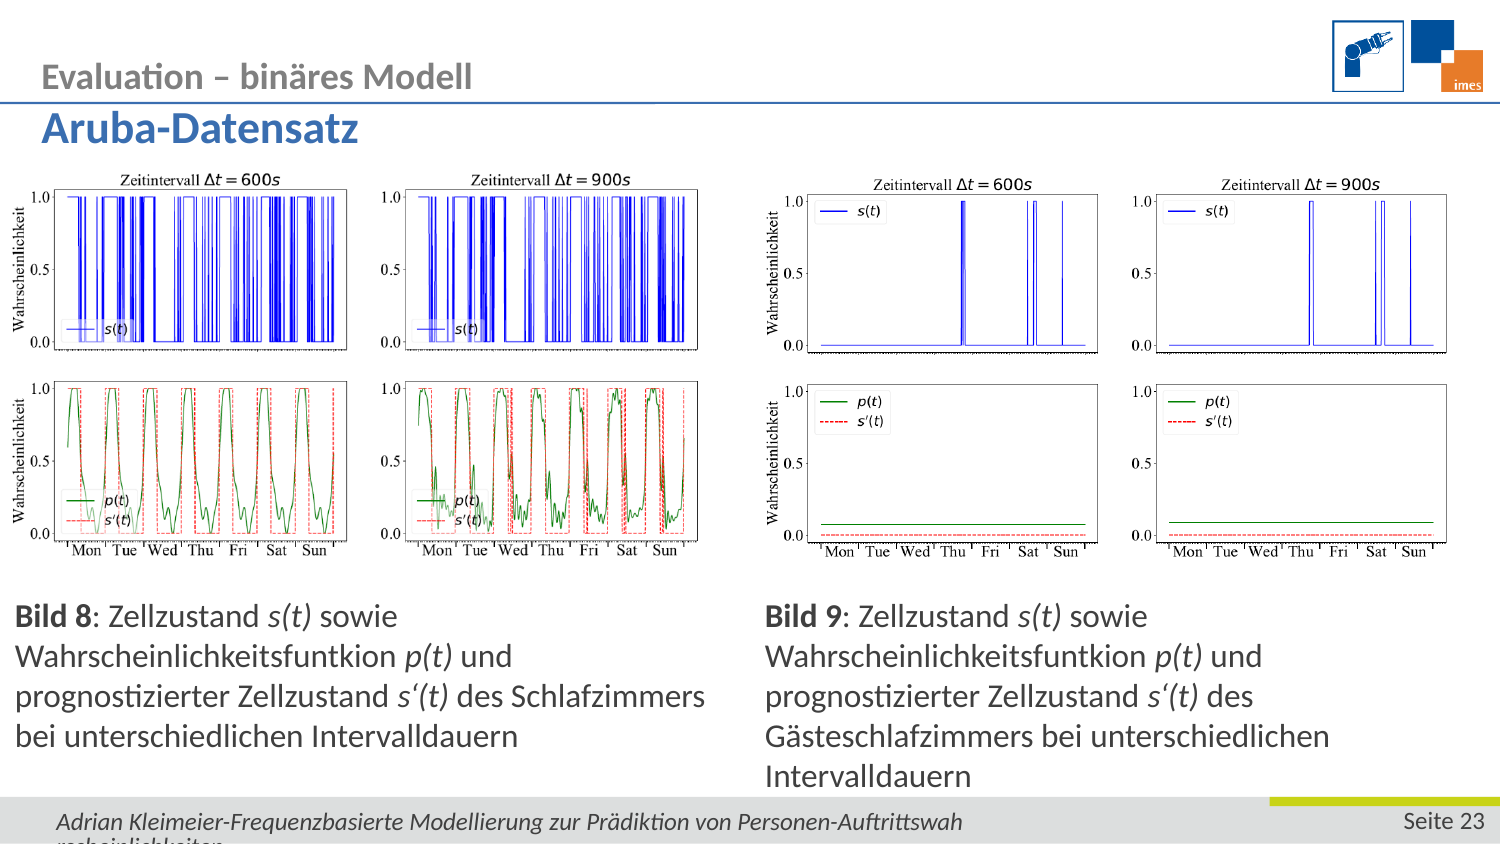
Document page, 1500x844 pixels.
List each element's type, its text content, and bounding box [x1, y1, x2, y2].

picture [1332, 20, 1404, 92]
picture [0, 161, 707, 566]
picture [1411, 20, 1483, 92]
list Evaluation – binäres Modell [41, 43, 1223, 103]
title Aruba-Datensatz [41, 103, 1223, 162]
text_box Bild 8: Zellzustand s(t) sowie Wahrscheinlichkeitsfuntkion p(t) und prognostizierter Zellzustand s‘(t) des Schlafzimmers bei unterschiedlichen Intervalldauern [0, 587, 749, 762]
text_box Bild 9: Zellzustand s(t) sowie Wahrscheinlichkeitsfuntkion p(t) und prognostizierter Zellzustand s‘(t) des Gästeschlafzimmers bei unterschiedlichen Intervalldauern [749, 587, 1500, 802]
picture [761, 173, 1457, 568]
footer Adrian Kleimeier-Frequenzbasierte Modellierung zur Prädiktion von Personen-Auftrittswahrscheinlichkeiten [41, 796, 988, 844]
